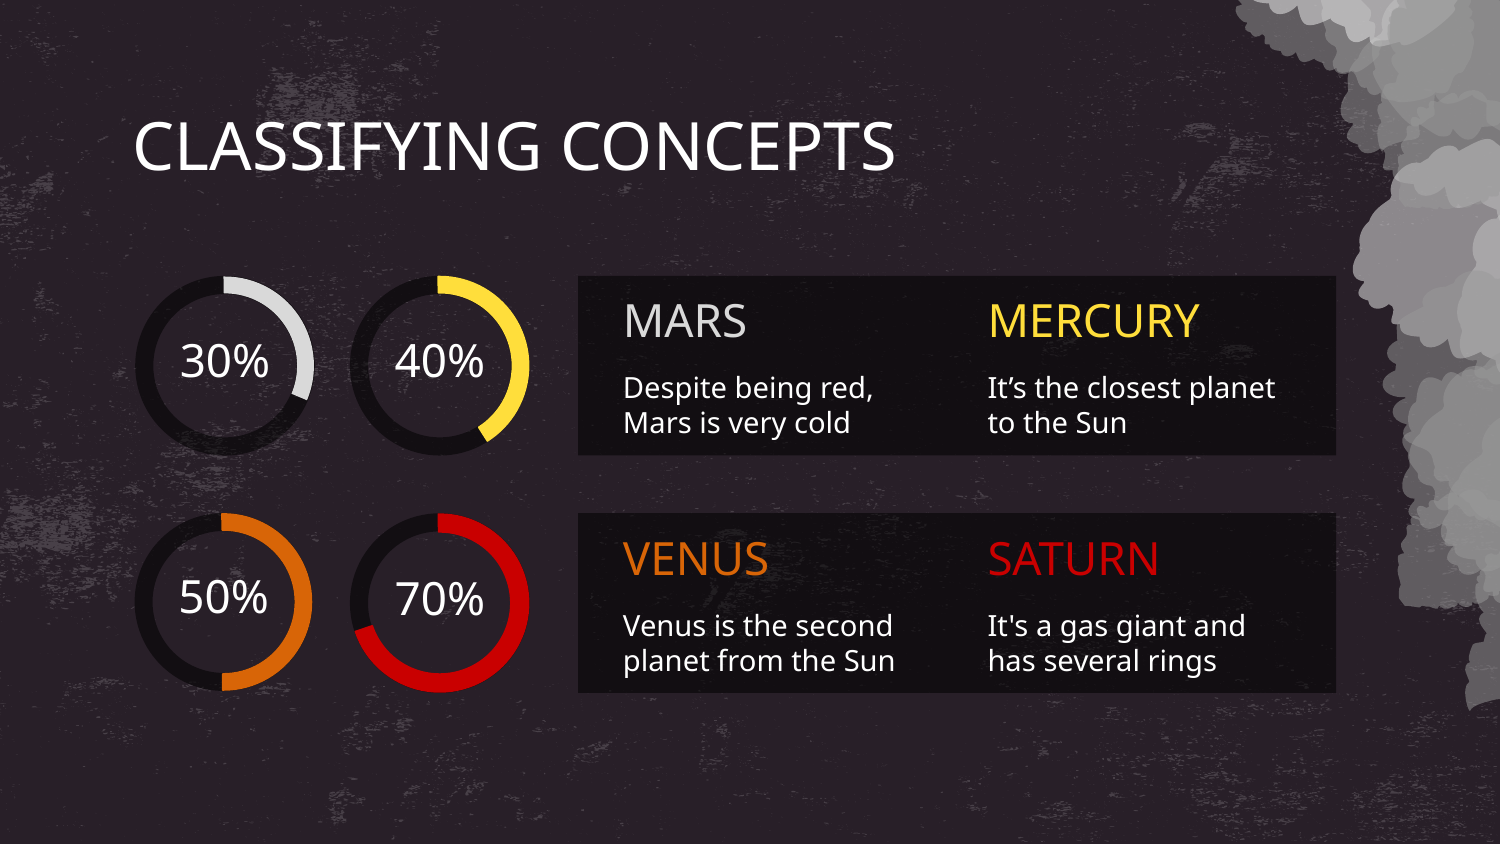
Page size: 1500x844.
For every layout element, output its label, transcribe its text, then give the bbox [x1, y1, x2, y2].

text_box [135, 275, 313, 456]
subtitle Venus is the second planet from the Sun [607, 593, 941, 680]
title CLASSIFYING CONCEPTS [117, 88, 1383, 176]
title 40% [369, 329, 511, 390]
subtitle VENUS [607, 514, 941, 593]
text_box [349, 513, 462, 633]
subtitle SATURN [972, 514, 1305, 593]
subtitle It's a gas giant and has several rings [972, 593, 1305, 680]
text_box [349, 275, 527, 456]
subtitle MARS [607, 276, 941, 355]
text_box [134, 513, 253, 691]
title 70% [369, 563, 510, 630]
text_box [578, 275, 1337, 456]
title 30% [154, 329, 296, 390]
subtitle It’s the closest planet to the Sun [972, 355, 1305, 442]
text_box [438, 276, 529, 442]
subtitle Despite being red, Mars is very cold [607, 355, 941, 442]
text_box [223, 276, 314, 401]
text_box [221, 513, 312, 691]
title 50% [153, 562, 294, 629]
subtitle MERCURY [972, 276, 1305, 355]
text_box [355, 514, 529, 692]
text_box [578, 513, 1337, 693]
